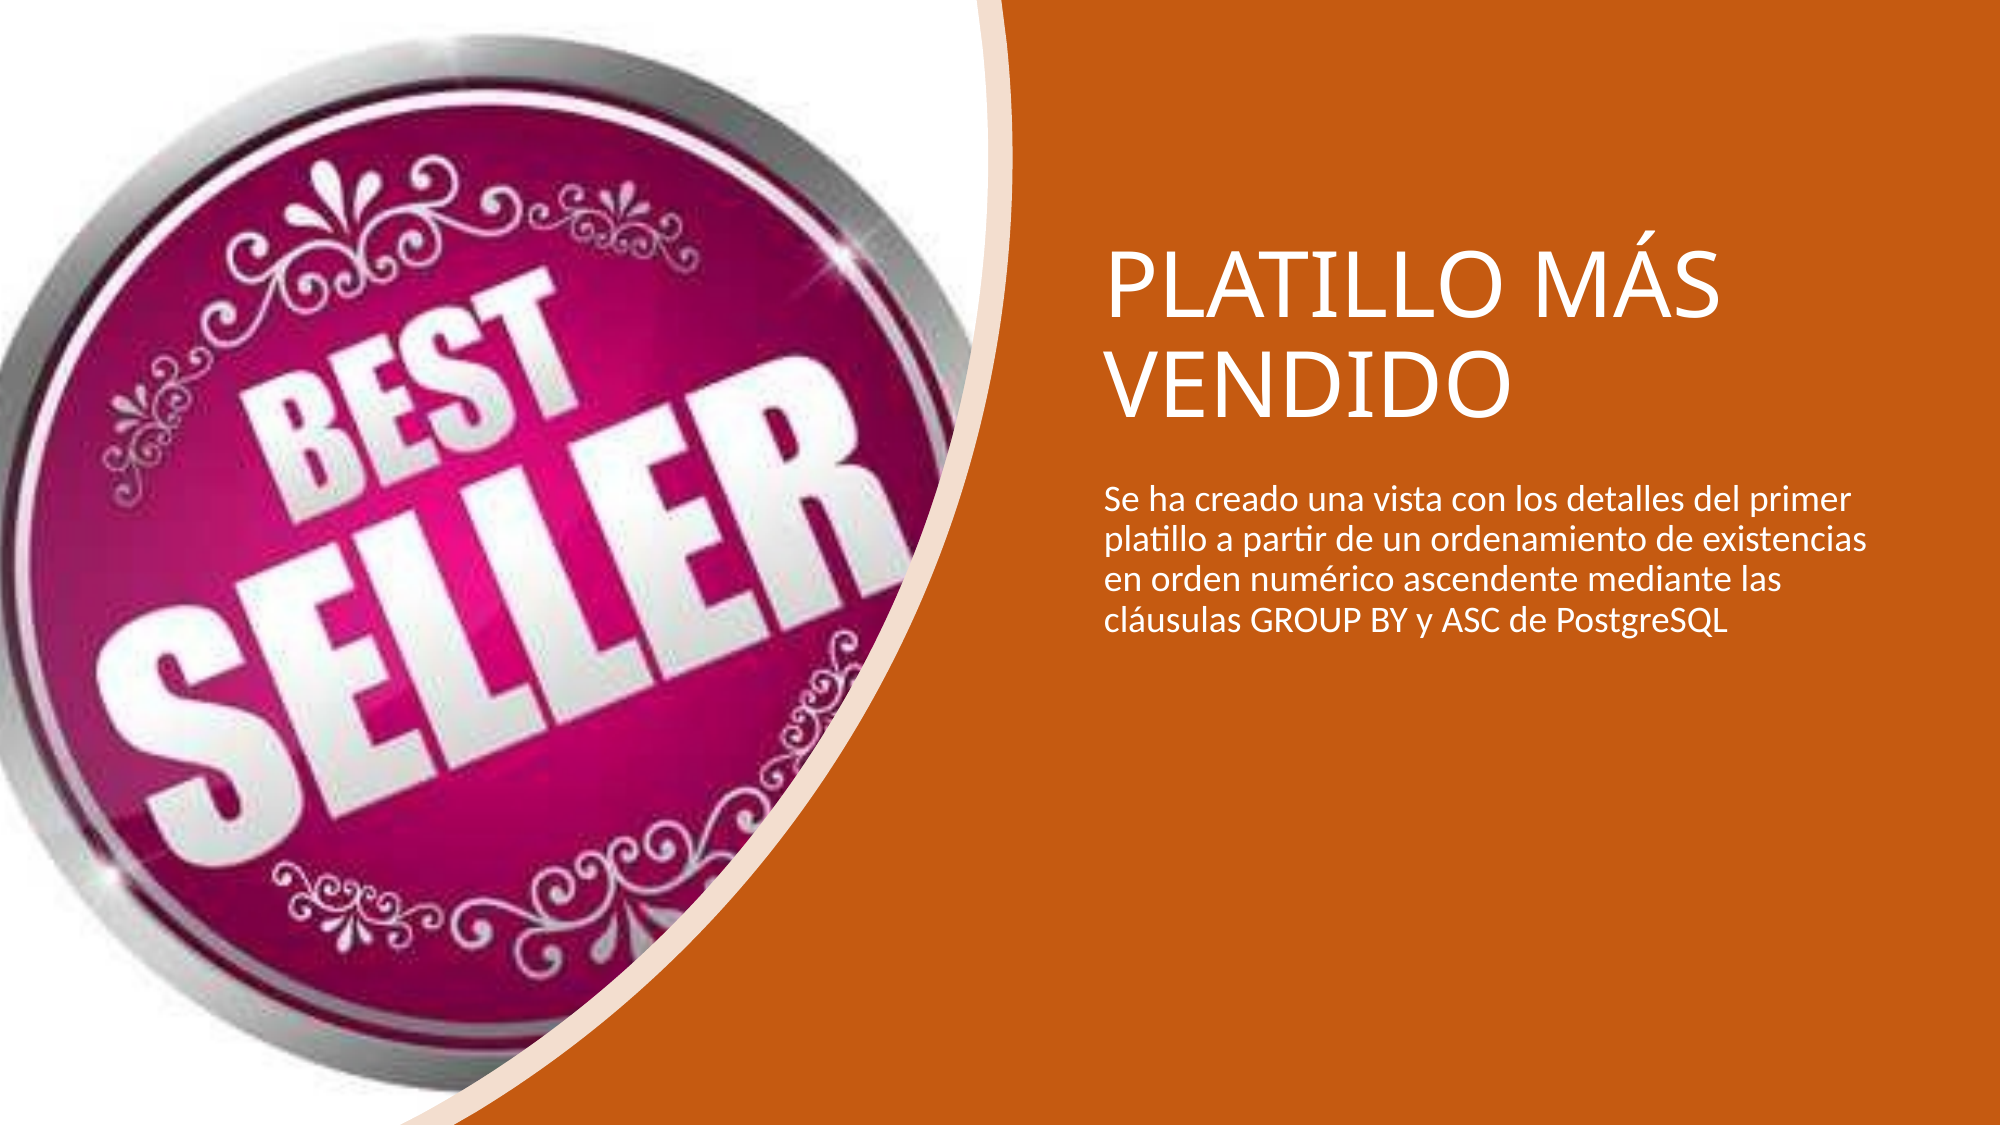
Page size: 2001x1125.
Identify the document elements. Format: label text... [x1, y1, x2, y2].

title PLATILLO MÁS VENDIDO [1088, 229, 1910, 447]
picture [0, 0, 989, 1125]
list Se ha creado una vista con los detalles del primer platillo a partir de un ordenamiento de existencias en orden numérico ascendente mediante las cláusulas GROUP BY y ASC de PostgreSQL [1088, 471, 1910, 994]
text_box [989, 0, 1014, 393]
